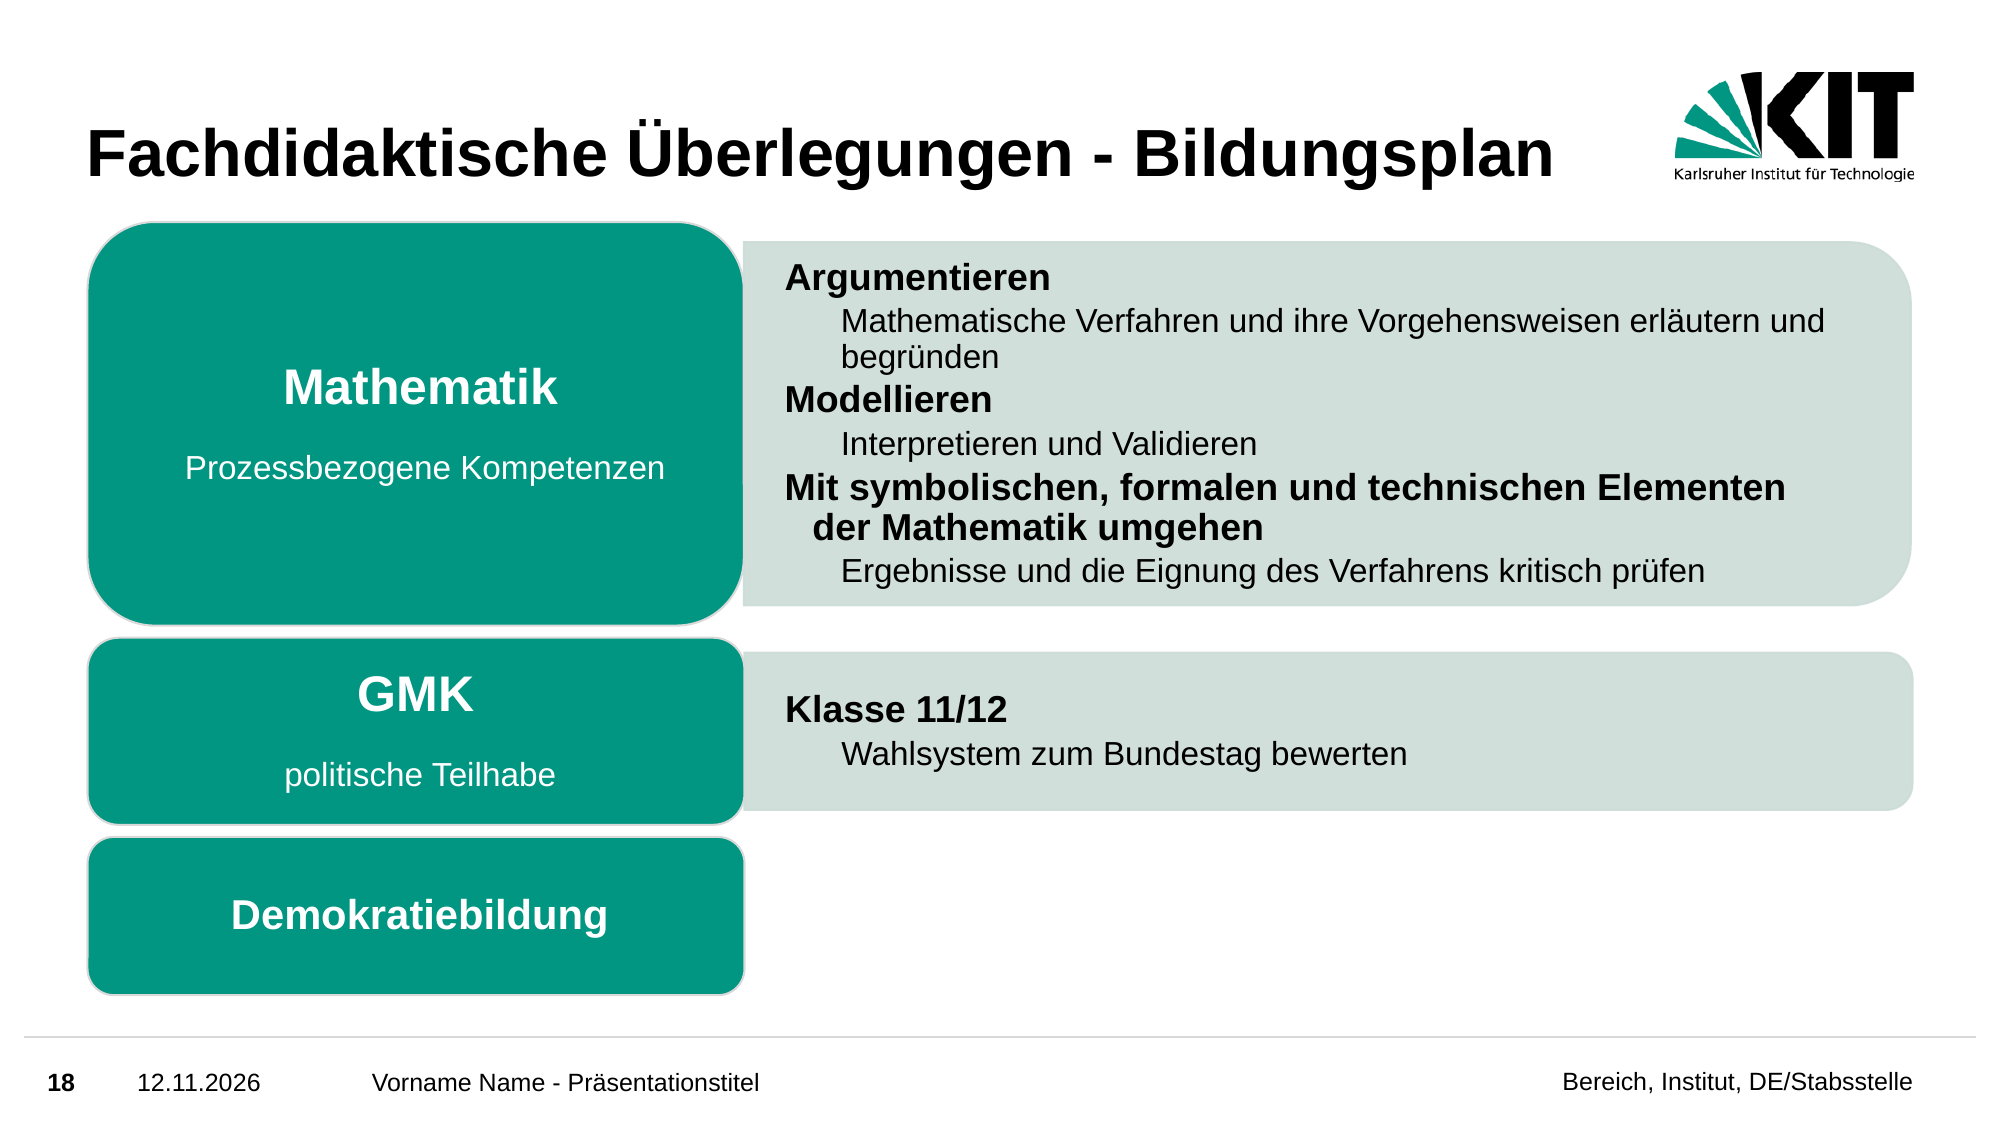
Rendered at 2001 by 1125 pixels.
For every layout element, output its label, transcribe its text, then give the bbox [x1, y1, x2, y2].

slide_number 18 [47, 1038, 119, 1125]
title Fachdidaktische Überlegungen - Bildungsplan [86, 64, 1589, 191]
picture [1675, 72, 1914, 182]
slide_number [137, 1038, 362, 1125]
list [87, 221, 1913, 996]
